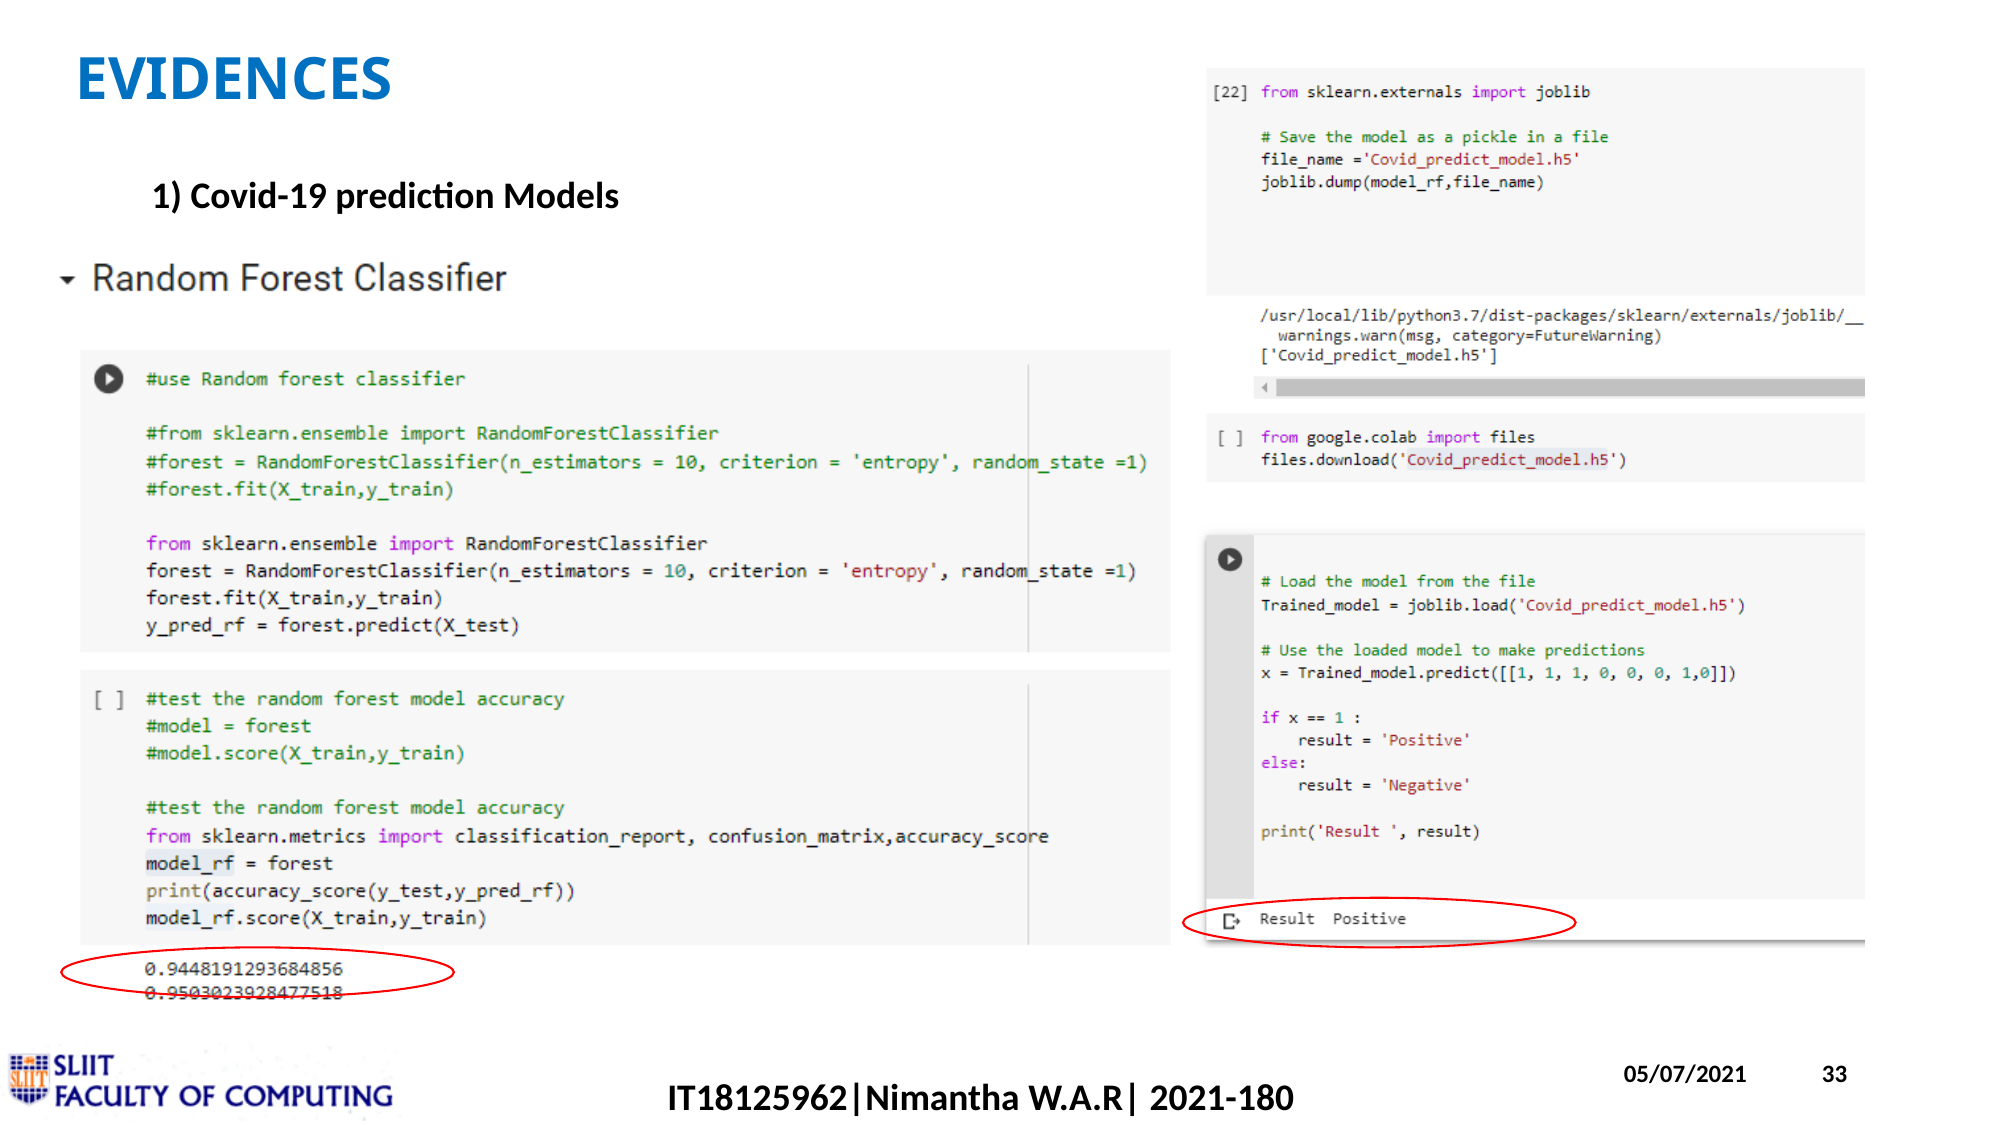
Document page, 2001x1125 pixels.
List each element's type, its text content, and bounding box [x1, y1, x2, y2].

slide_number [1412, 1042, 1863, 1103]
text_box [1181, 912, 1196, 933]
text_box 1) Covid-19 prediction Models [136, 164, 797, 216]
picture [1196, 59, 1865, 948]
picture [53, 216, 1171, 1016]
picture [0, 1039, 516, 1125]
text_box EVIDENCES [60, 23, 1291, 140]
text_box IT18125962|Nimantha W.A.R| 2021-180 [652, 1065, 1464, 1125]
